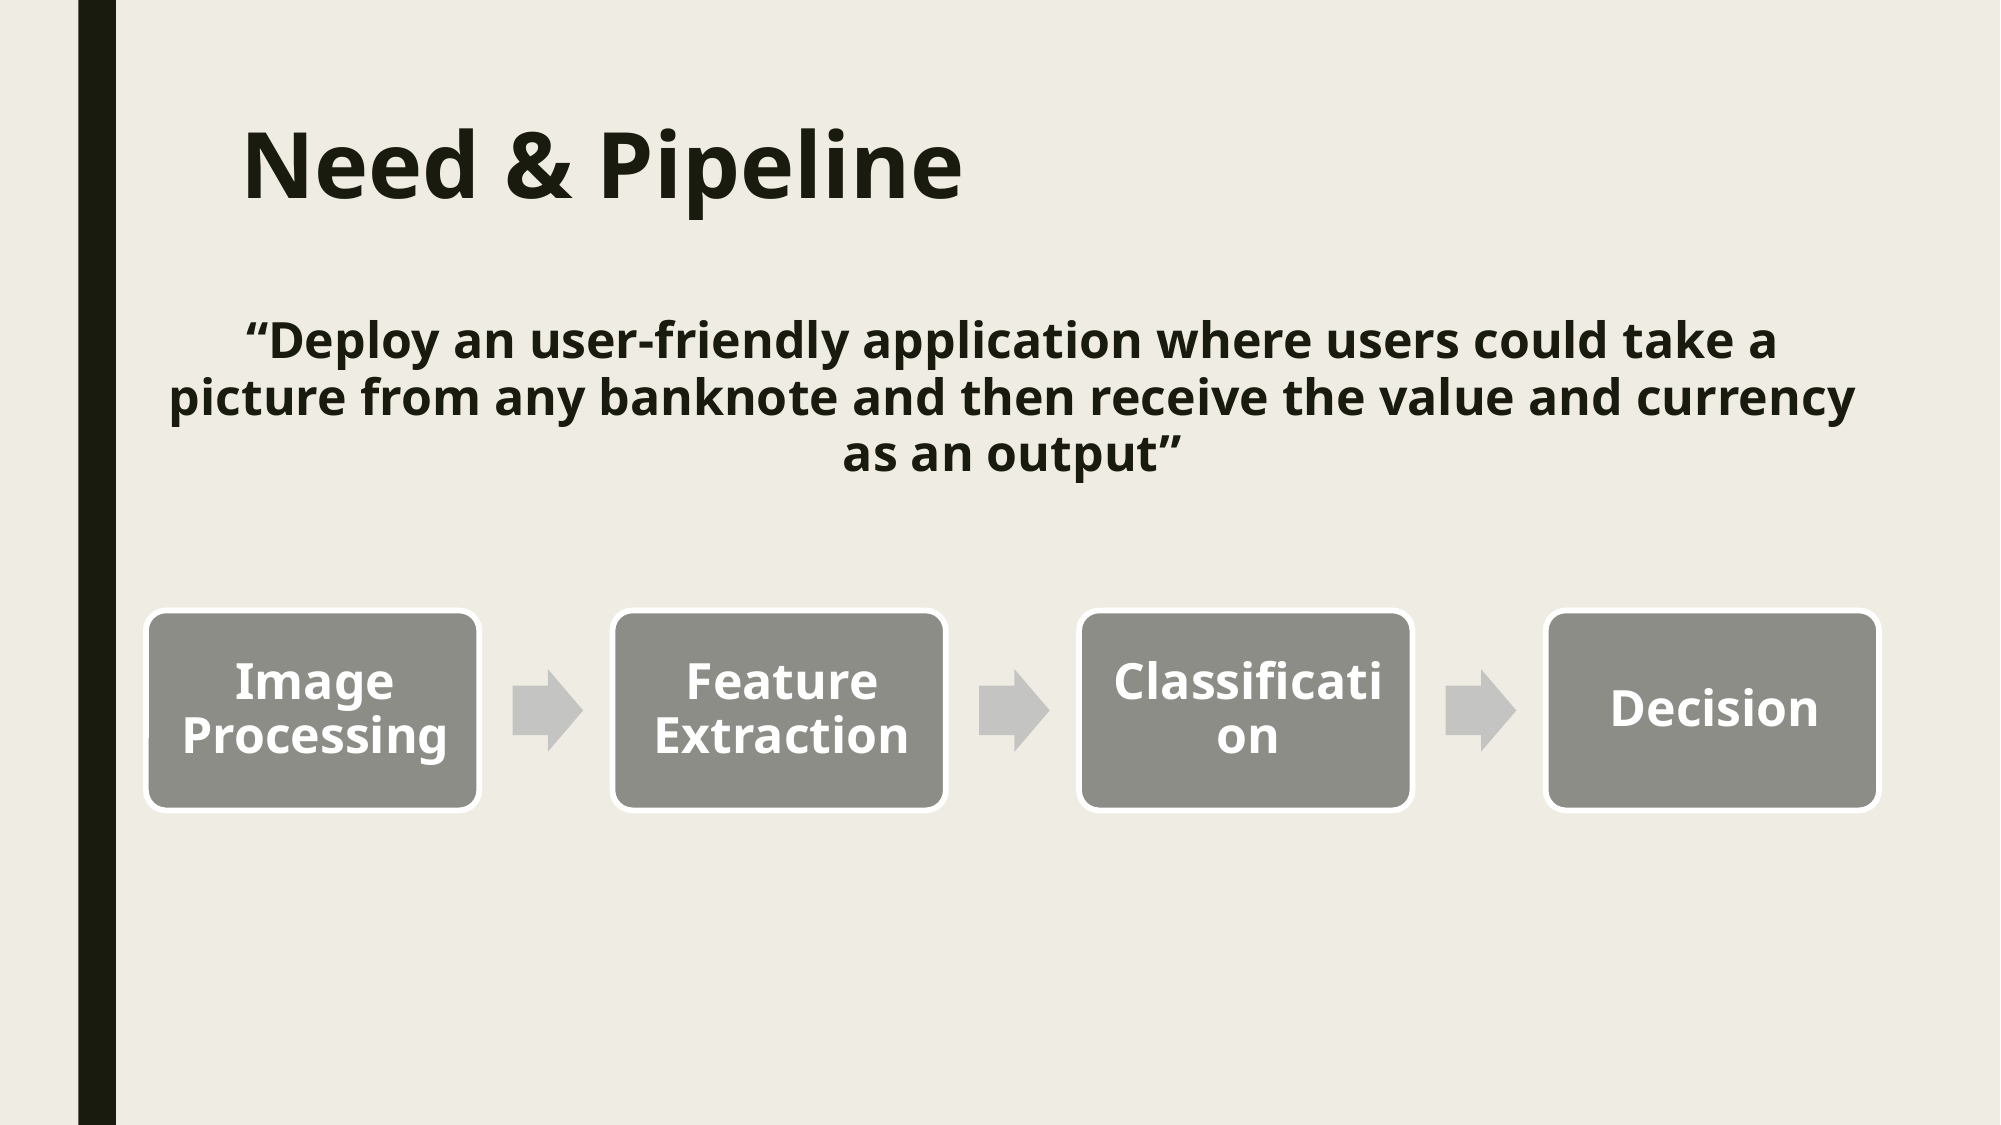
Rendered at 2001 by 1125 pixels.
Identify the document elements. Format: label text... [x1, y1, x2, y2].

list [145, 356, 1880, 1065]
title Need & Pipeline [225, 112, 1800, 306]
text_box “Deploy an user-friendly application where users could take a picture from any banknote and then receive the value and currency as an output” [145, 306, 1880, 356]
